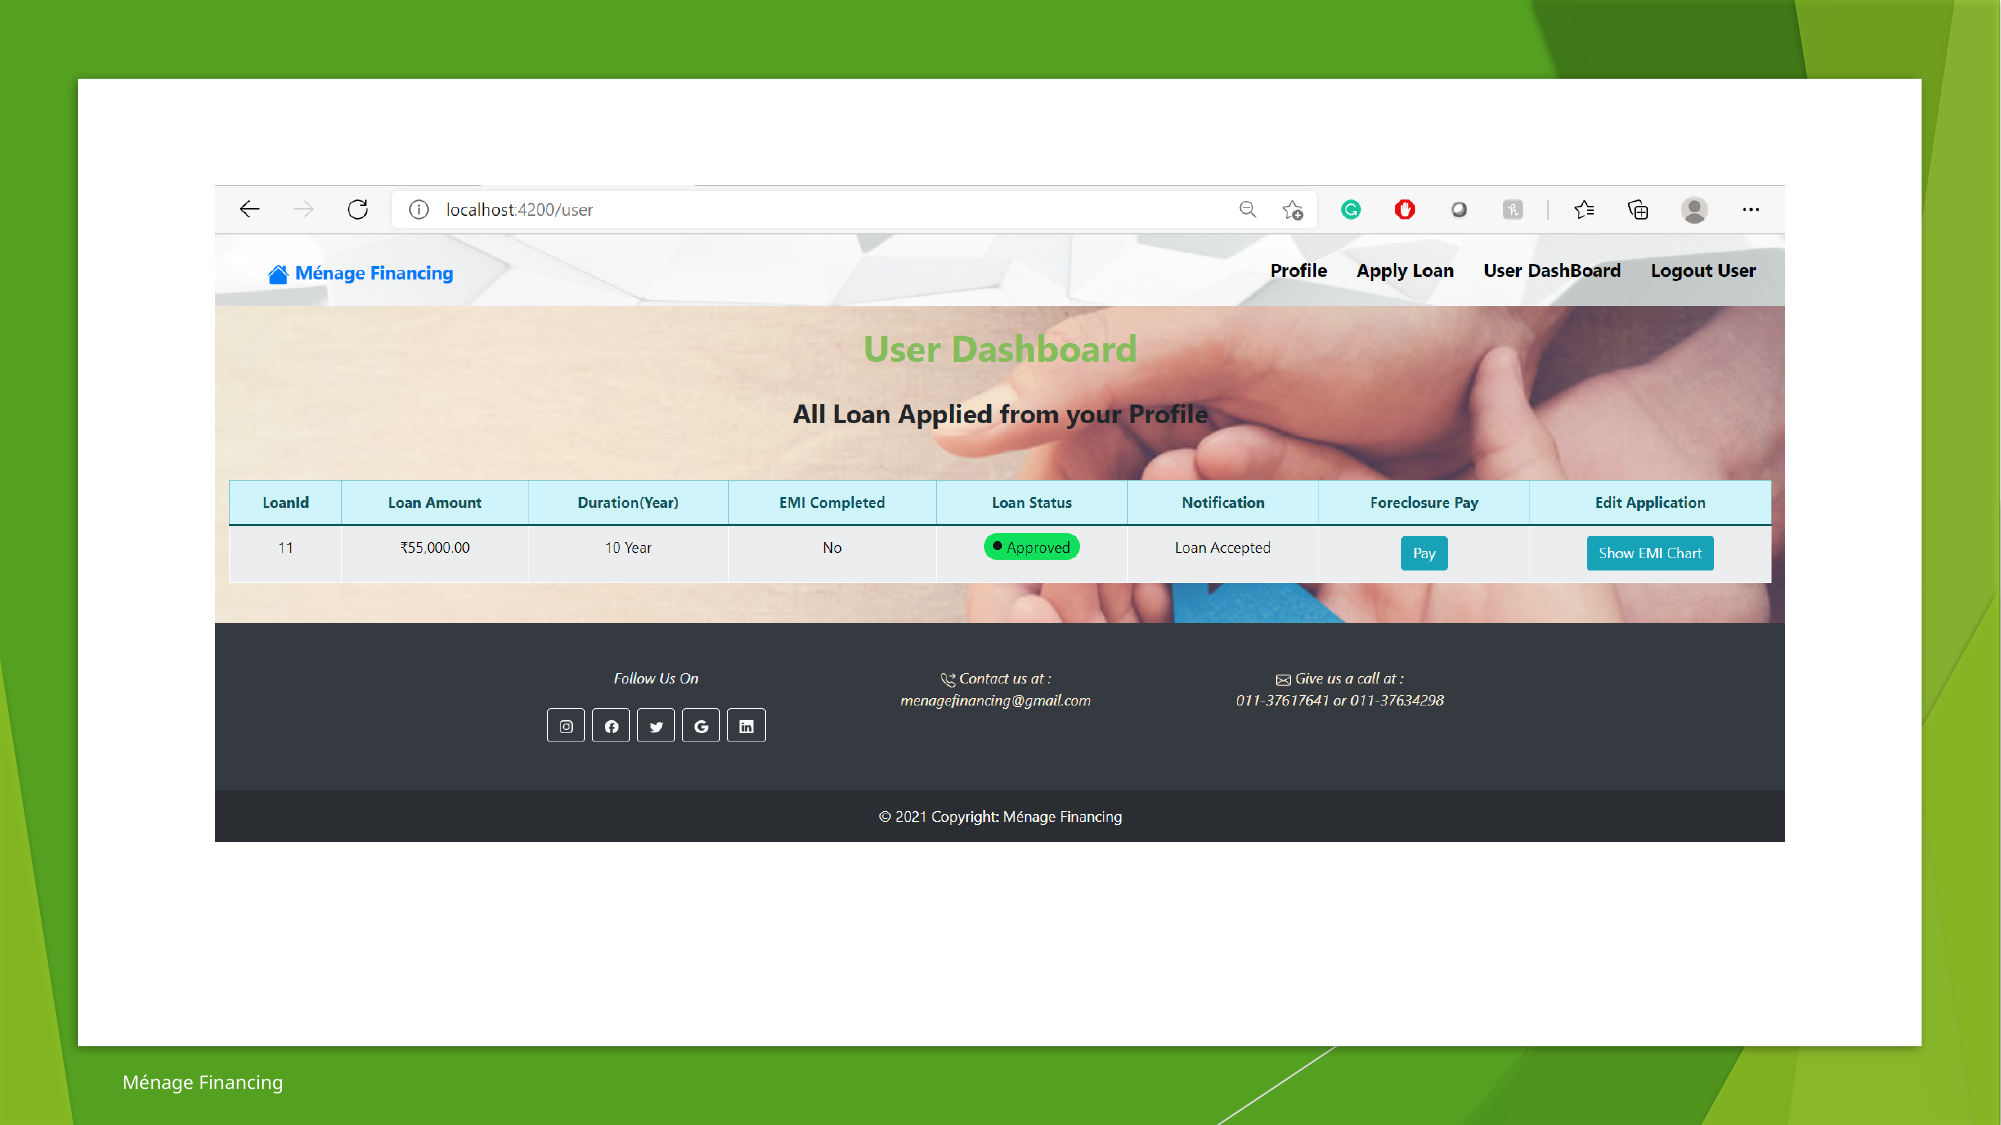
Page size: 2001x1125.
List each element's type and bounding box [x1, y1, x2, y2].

text_box [0, 0, 2000, 1125]
picture [215, 185, 1786, 940]
